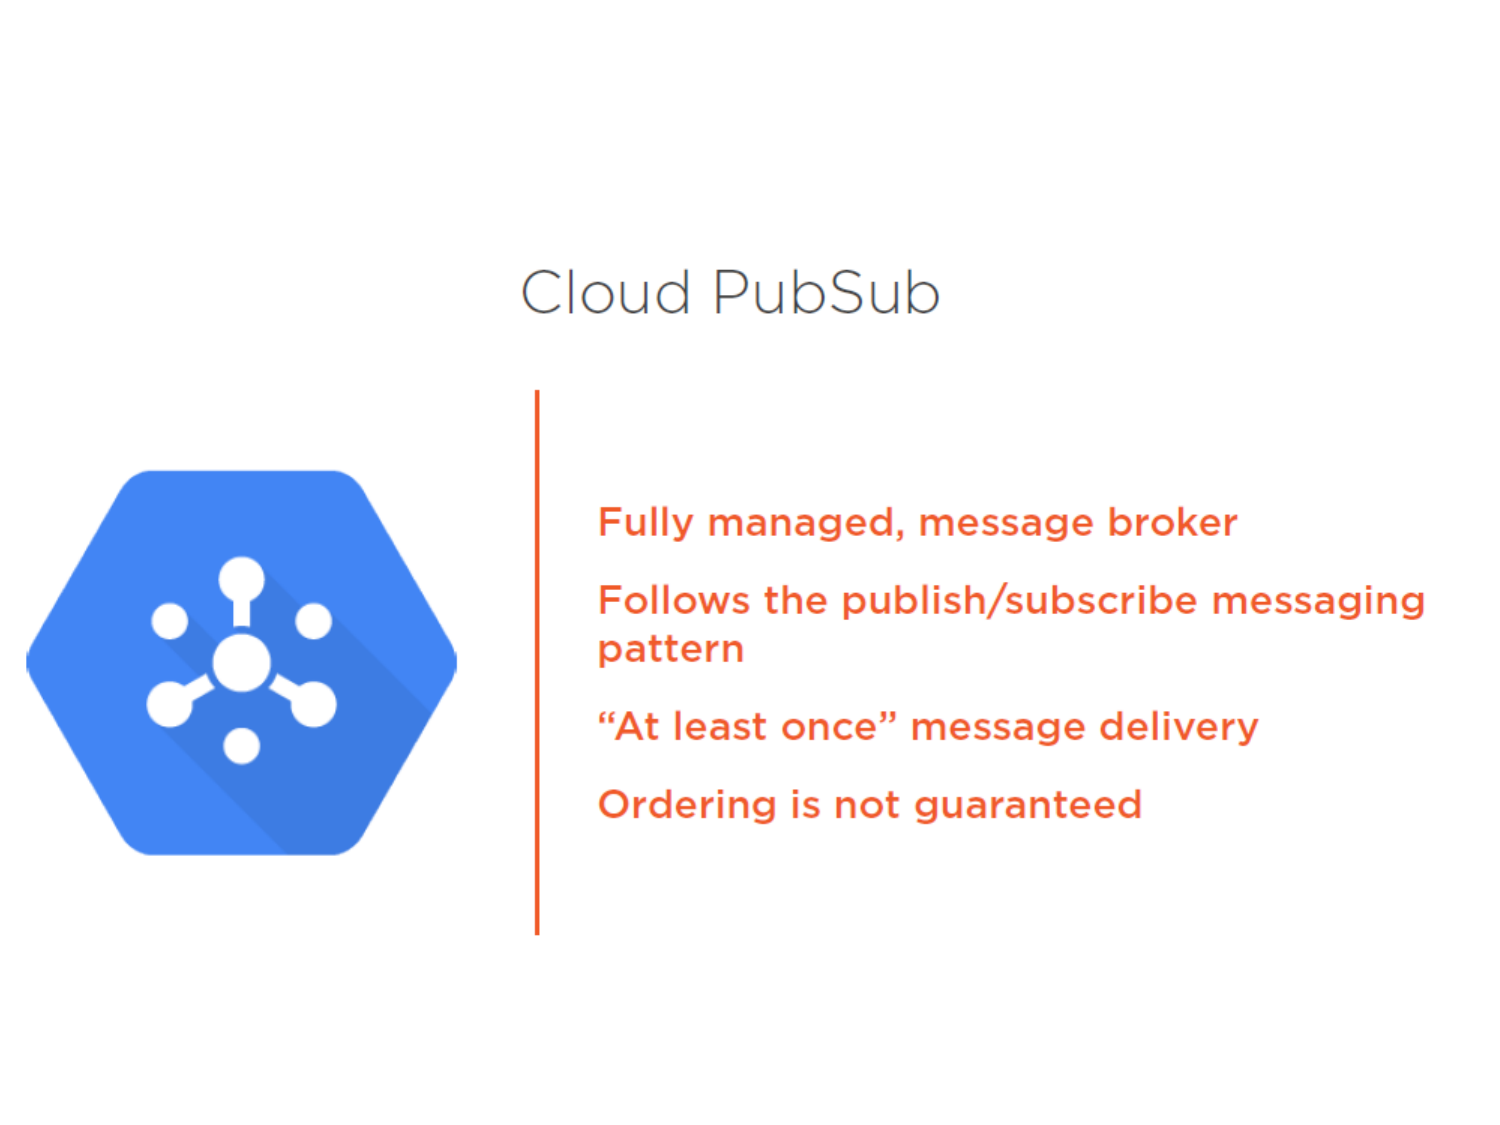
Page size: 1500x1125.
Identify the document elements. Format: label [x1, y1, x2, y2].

picture [6, 225, 1500, 976]
